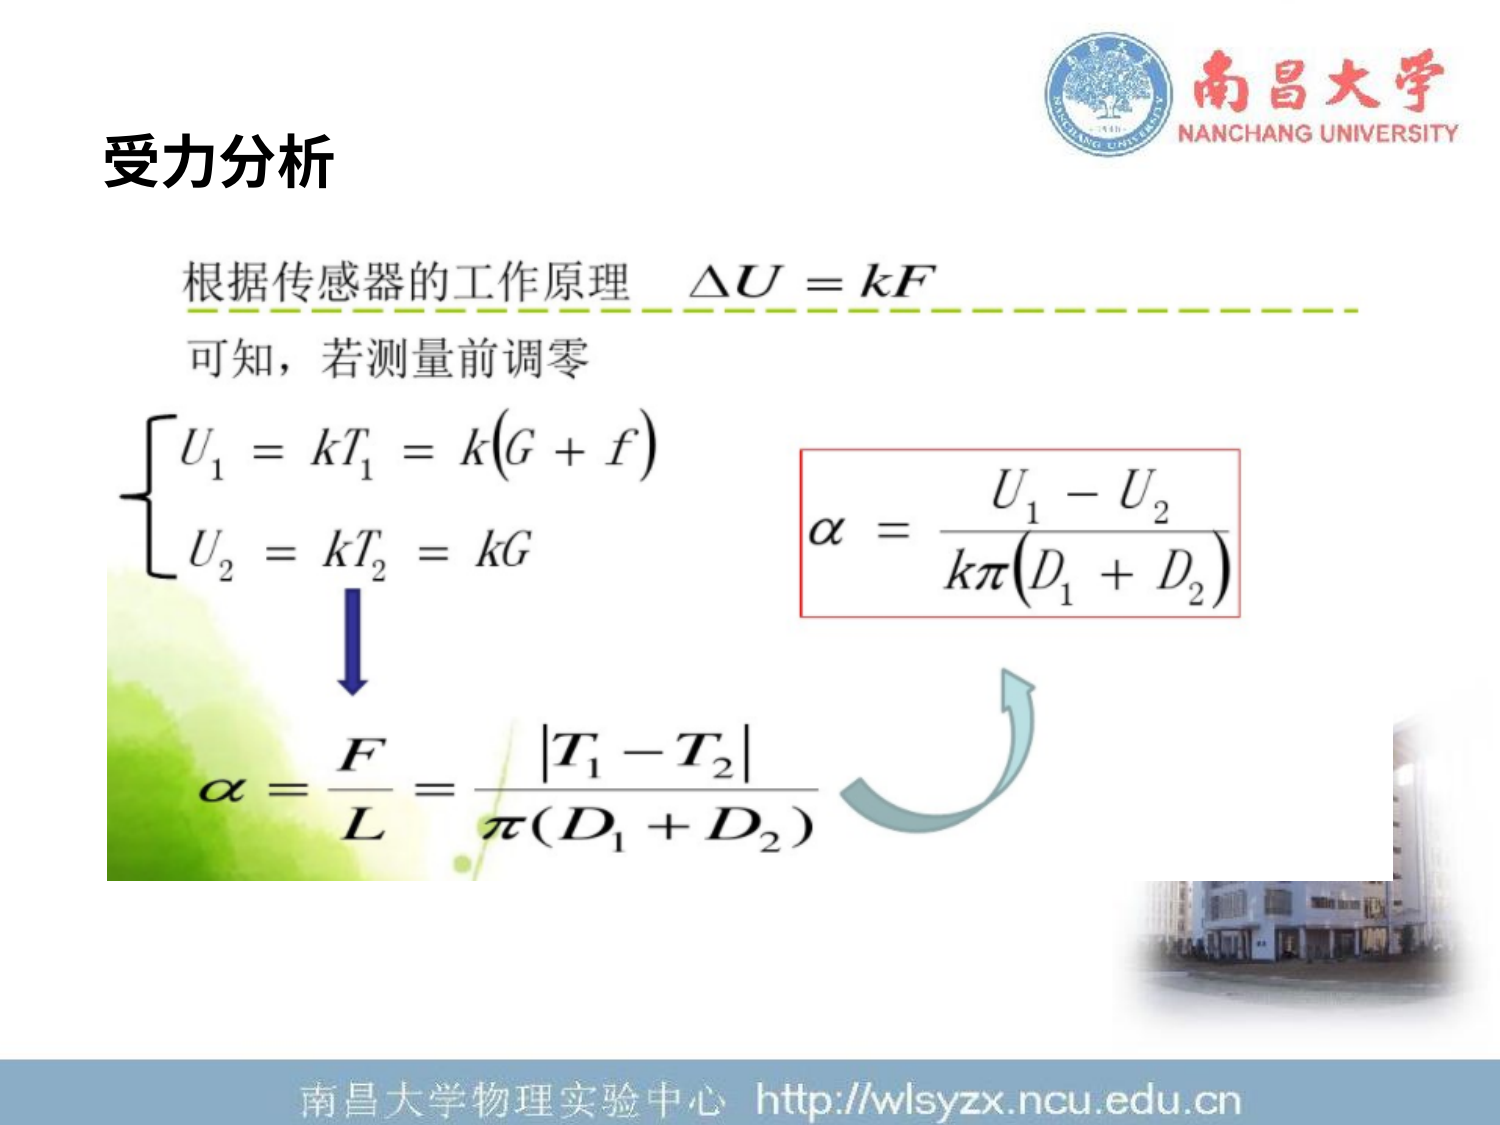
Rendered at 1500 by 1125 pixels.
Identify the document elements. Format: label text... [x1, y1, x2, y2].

text_box 受力分析 [100, 125, 1292, 198]
slide_number [1074, 1024, 1388, 1101]
picture [0, 0, 1500, 1125]
